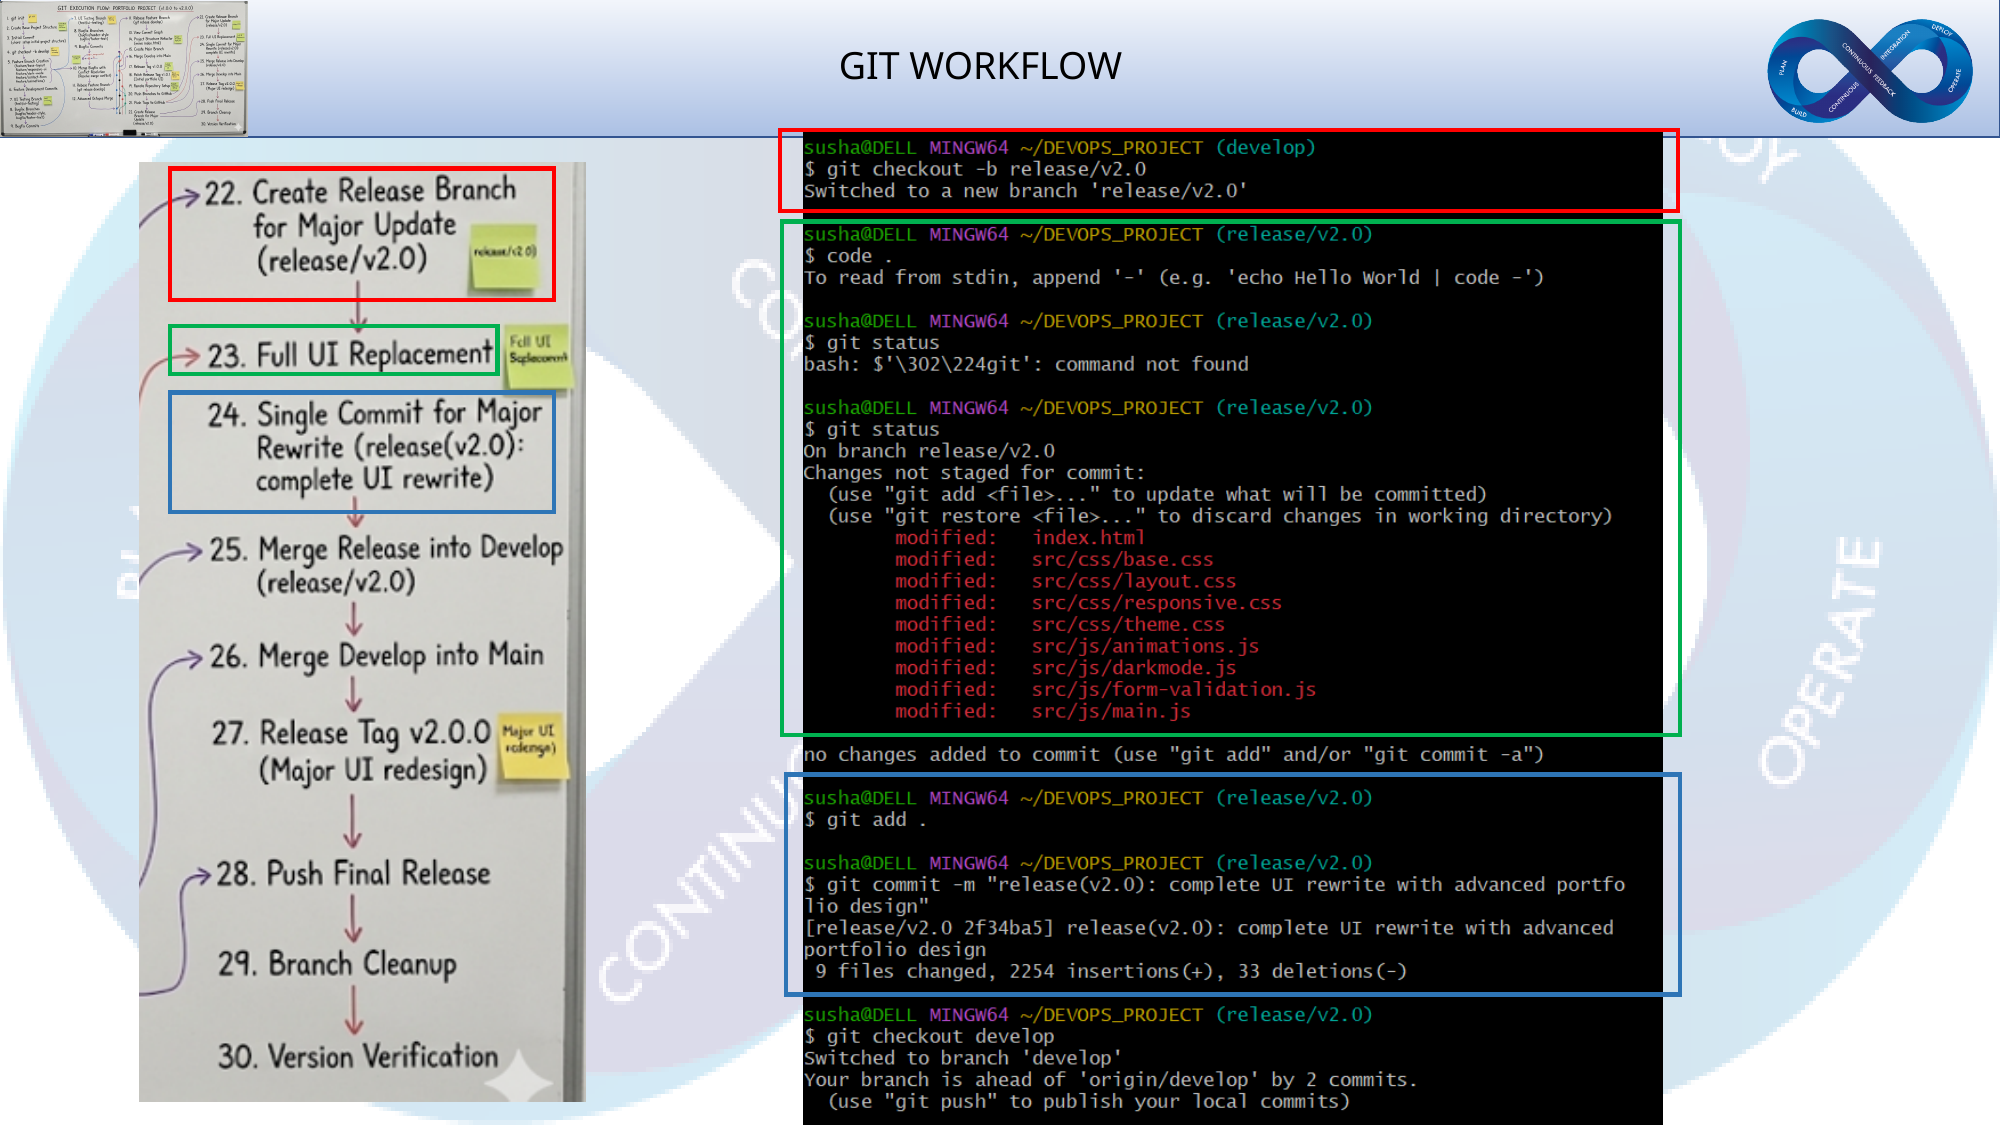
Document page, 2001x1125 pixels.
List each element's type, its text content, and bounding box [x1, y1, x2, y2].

picture [1767, 19, 1973, 123]
picture [0, 1, 248, 137]
picture [803, 130, 1663, 1125]
text_box [1663, 773, 1681, 995]
picture [138, 162, 586, 1102]
text_box [0, 0, 2000, 138]
text_box [779, 129, 1679, 212]
text_box [781, 220, 803, 736]
text_box [785, 773, 803, 995]
text_box GIT WORKFLOW [824, 34, 1297, 95]
text_box [1663, 220, 1681, 736]
